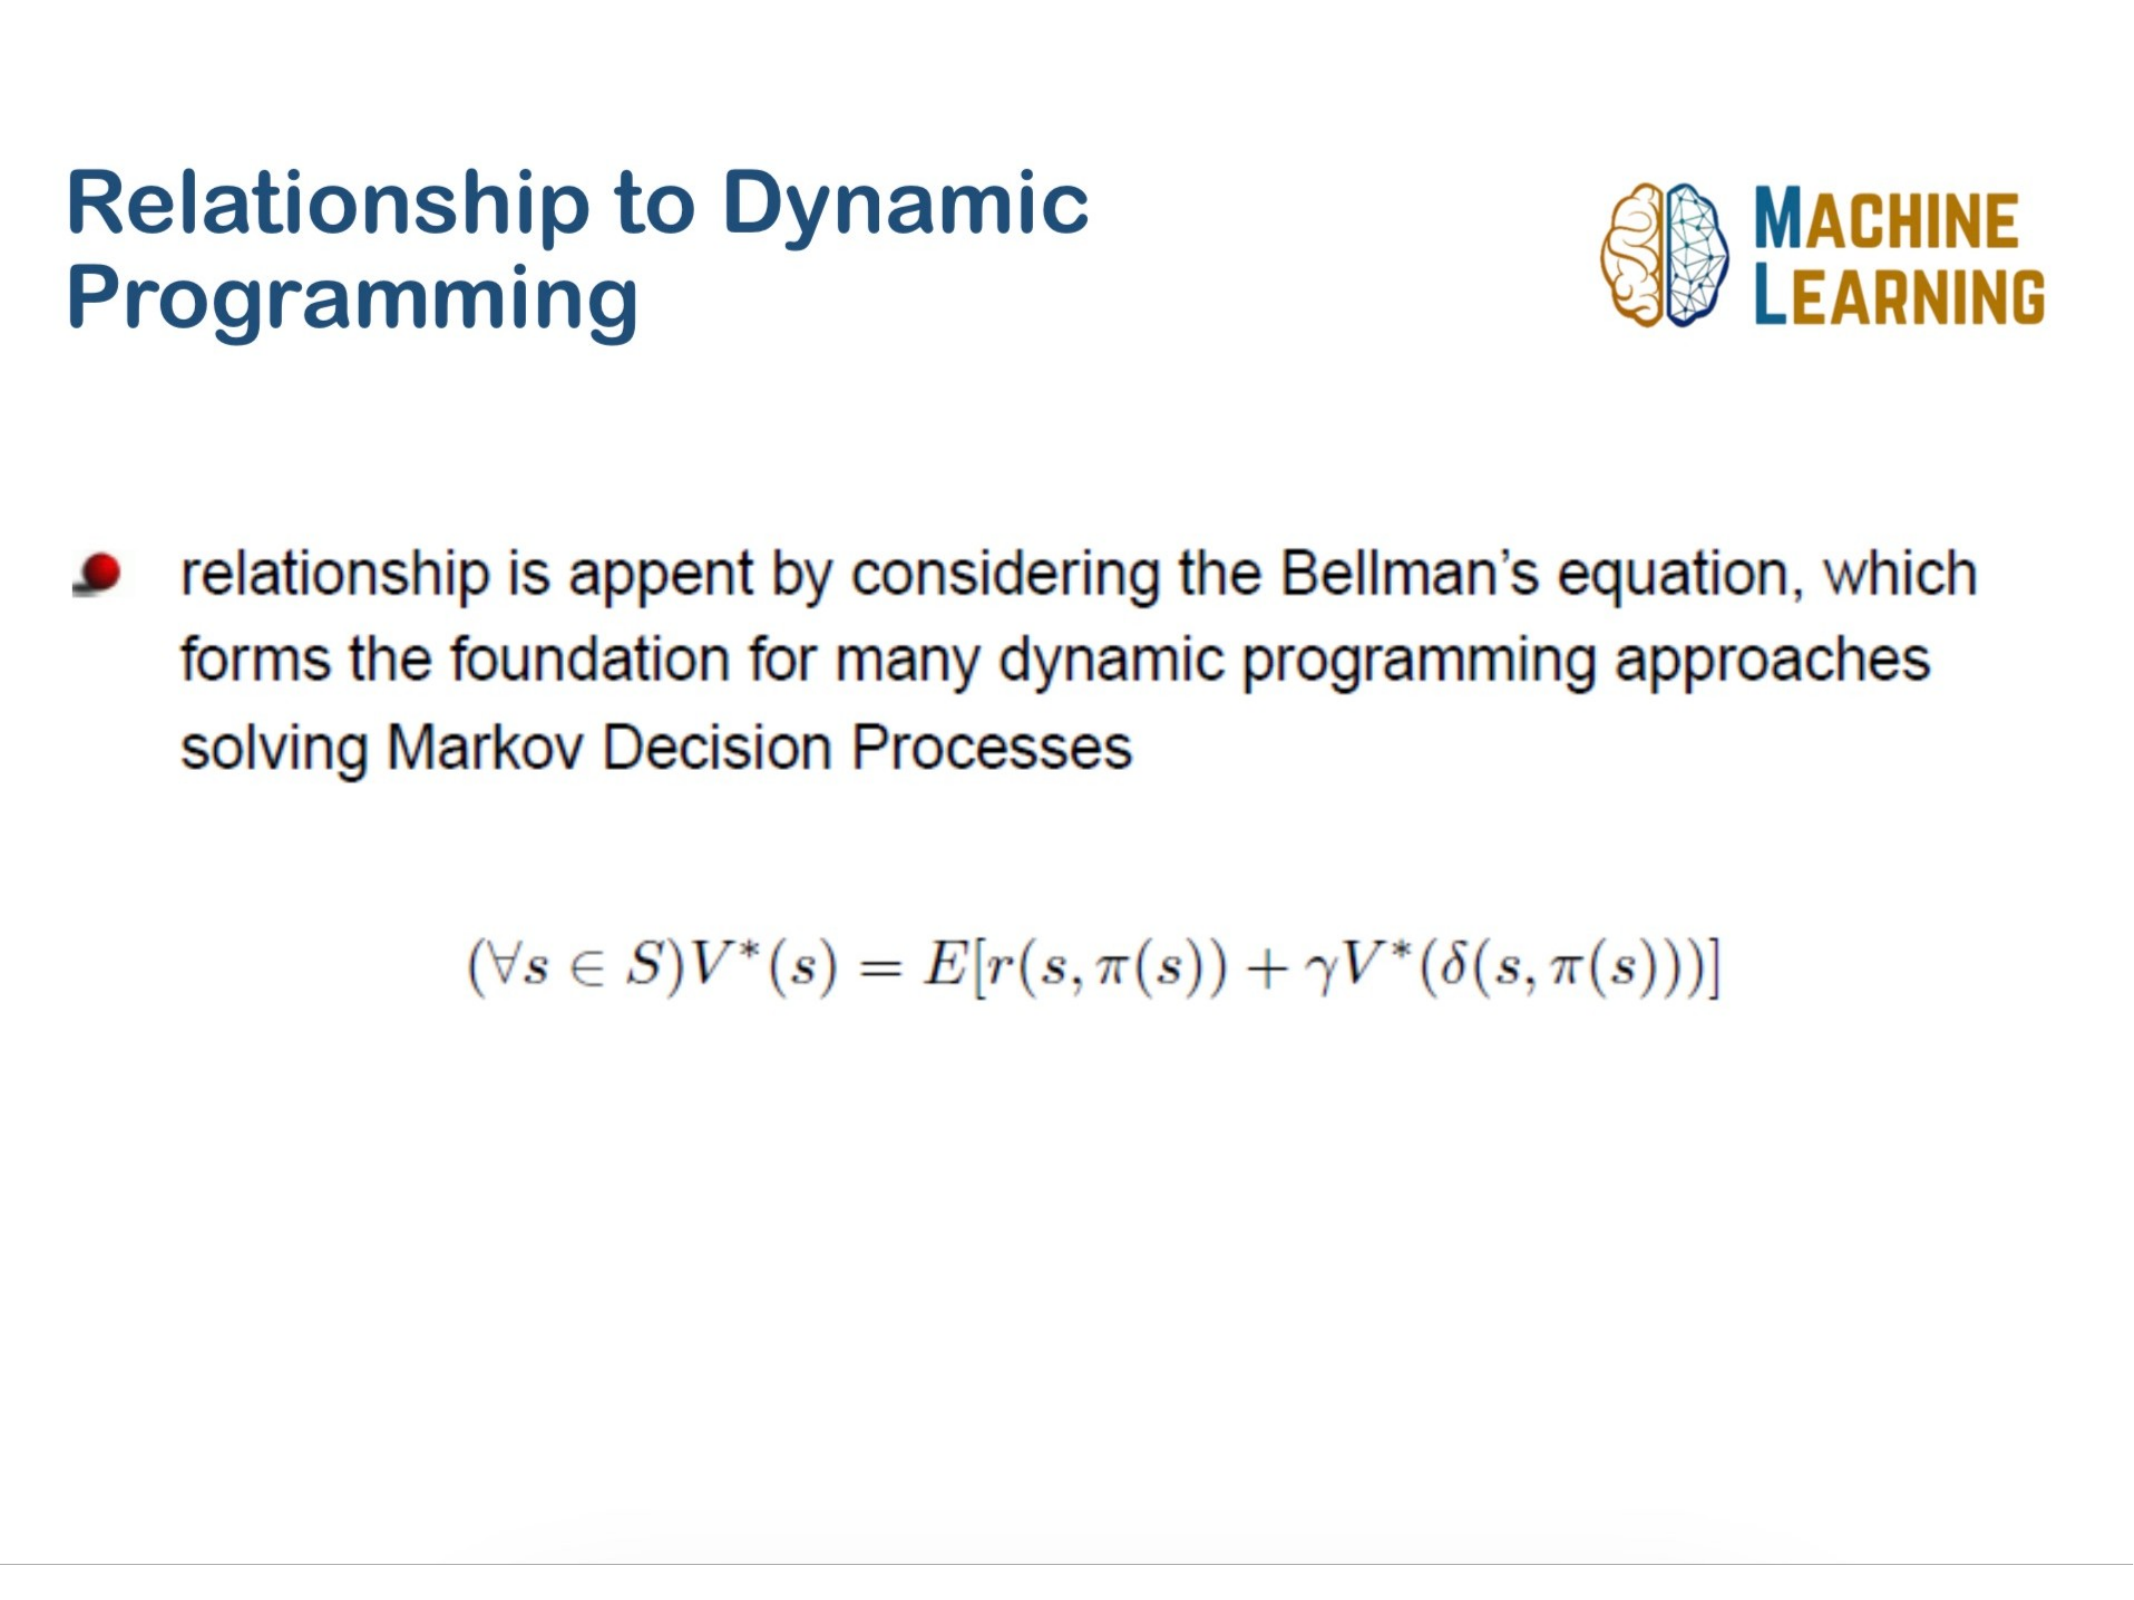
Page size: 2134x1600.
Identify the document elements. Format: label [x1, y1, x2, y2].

picture [0, 159, 2134, 1565]
